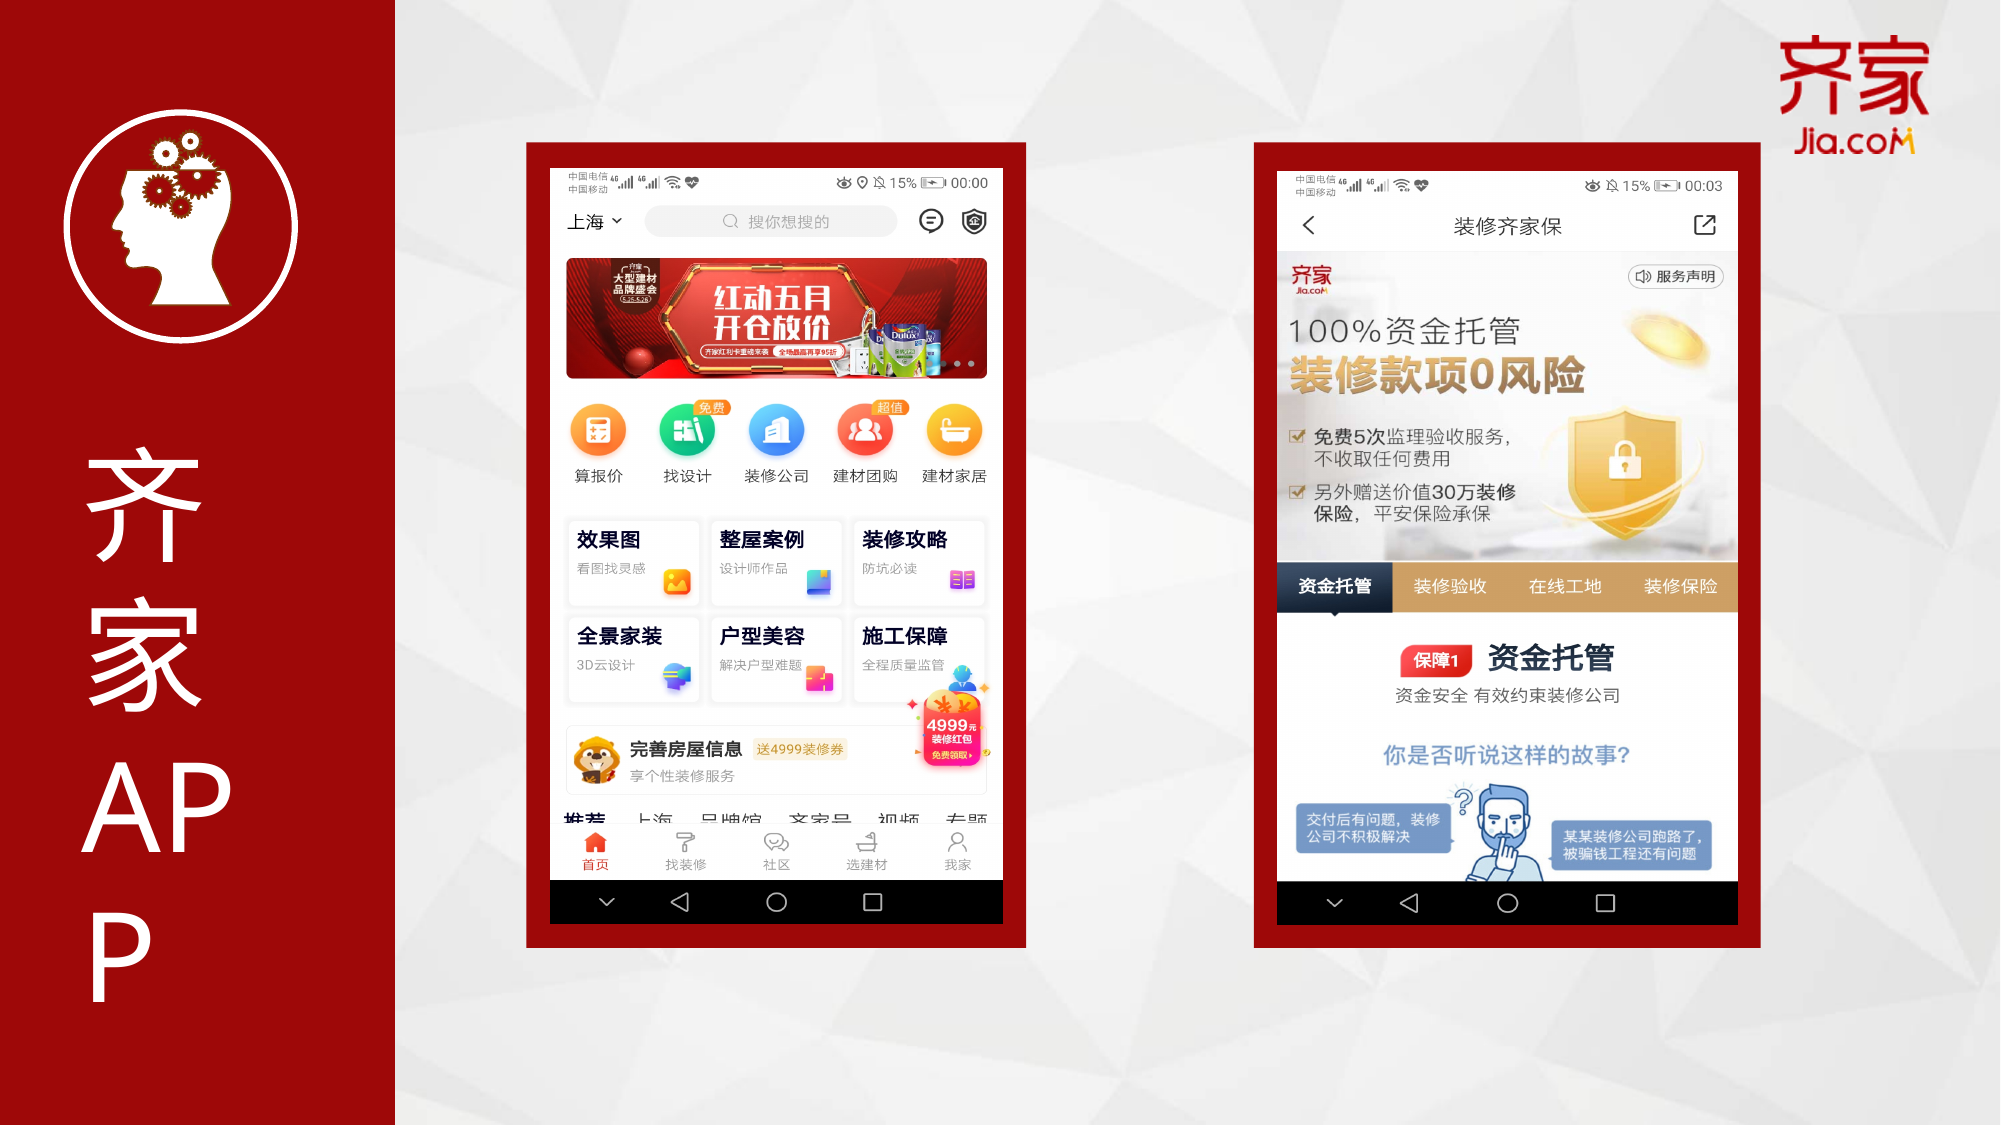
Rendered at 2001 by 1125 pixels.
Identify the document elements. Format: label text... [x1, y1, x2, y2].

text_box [105, 129, 243, 306]
picture [395, 0, 2001, 1125]
text_box [123, 112, 239, 128]
text_box [66, 145, 100, 307]
text_box [107, 130, 295, 341]
text_box [1253, 142, 1761, 948]
text_box [0, 0, 395, 1125]
text_box [526, 142, 1027, 948]
text_box 齐家APP [66, 420, 305, 1035]
